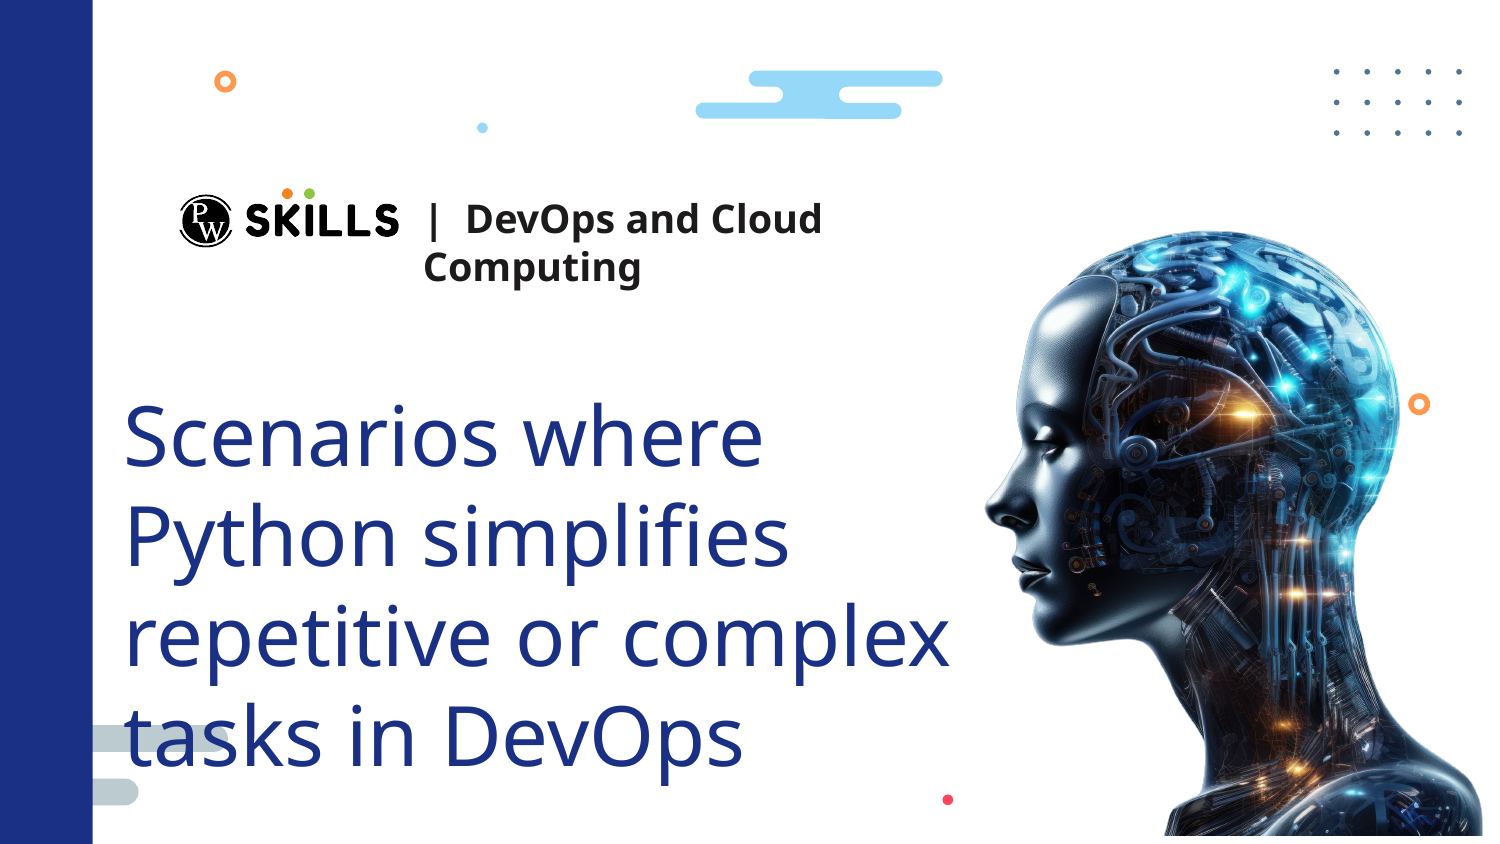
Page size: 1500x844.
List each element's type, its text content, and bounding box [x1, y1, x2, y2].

title Scenarios where Python simplifies repetitive or complex tasks in DevOps [108, 593, 968, 844]
picture [967, 213, 1500, 837]
picture [179, 187, 399, 249]
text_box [476, 70, 943, 134]
text_box [0, 0, 93, 844]
text_box | DevOps and Cloud Computing [407, 179, 1008, 250]
